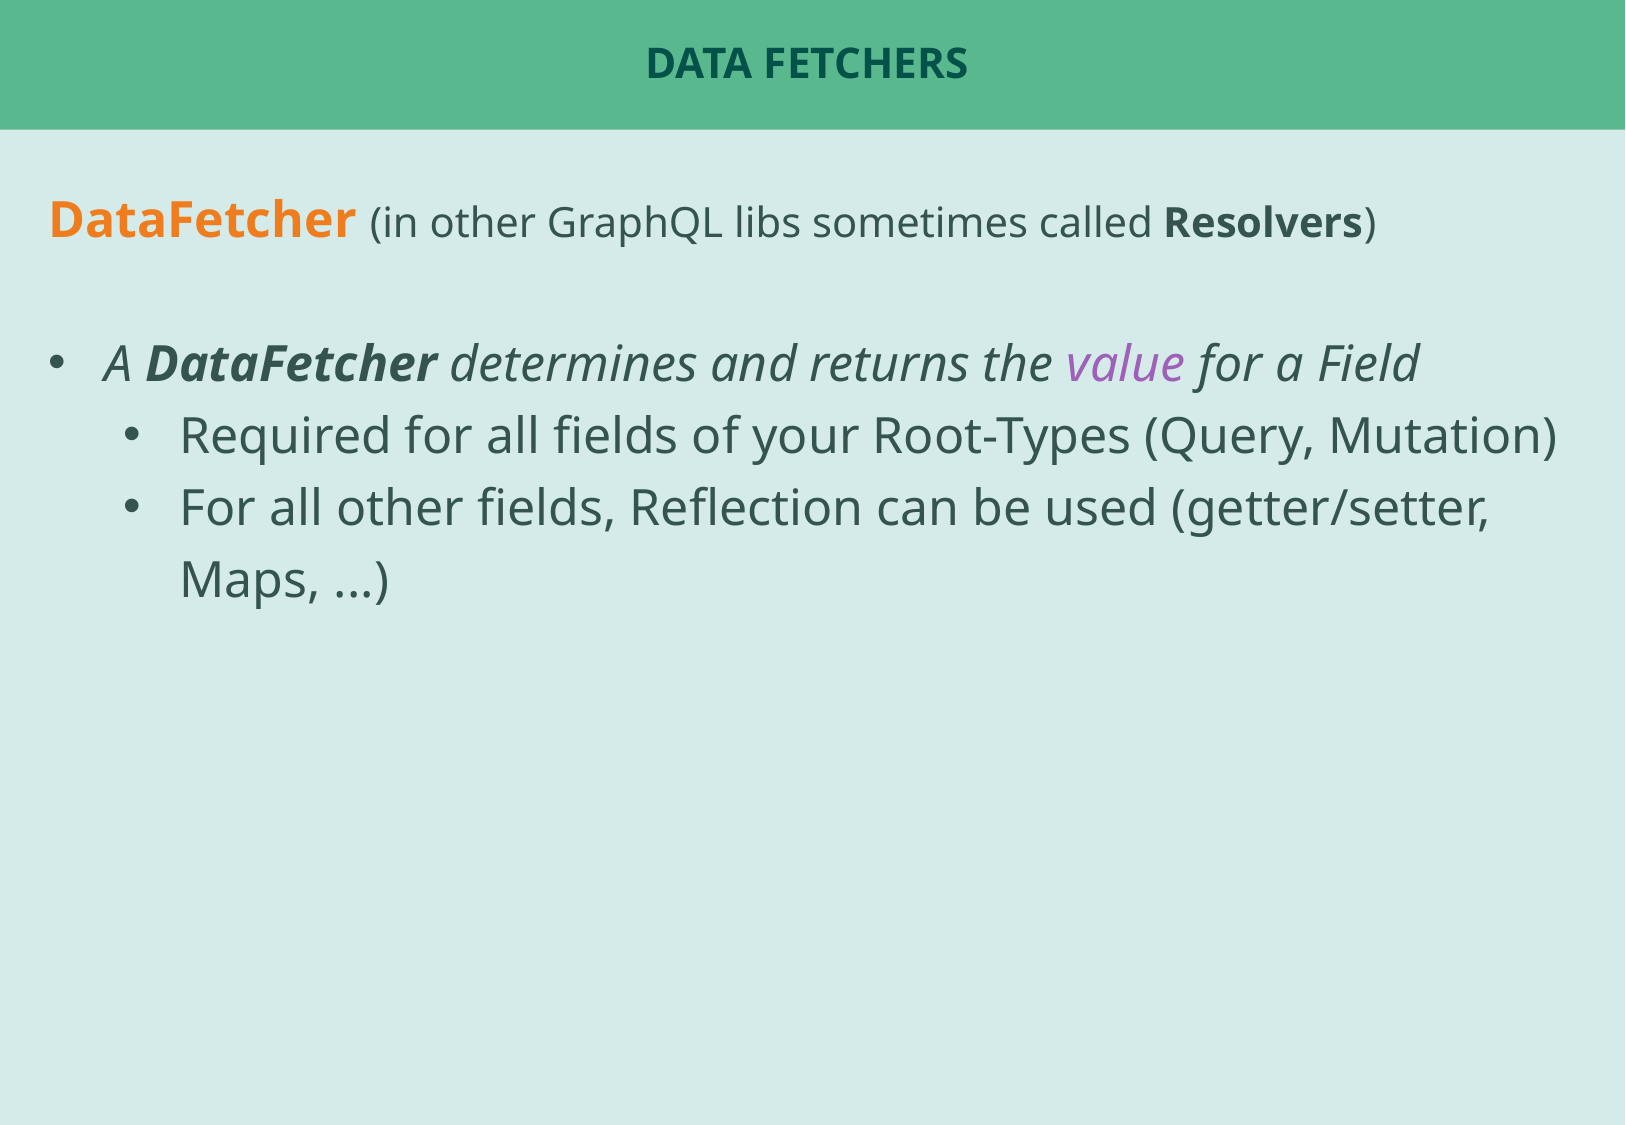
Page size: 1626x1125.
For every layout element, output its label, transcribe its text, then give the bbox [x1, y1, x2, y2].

text_box DataFetcher (in other GraphQL libs sometimes called Resolvers) A DataFetcher determines and returns the value for a Field Required for all fields of your Root-Types (Query, Mutation) For all other fields, Reflection can be used (getter/setter, Maps, ...) [33, 168, 1613, 1125]
title Data Fetchers [0, 0, 1625, 130]
